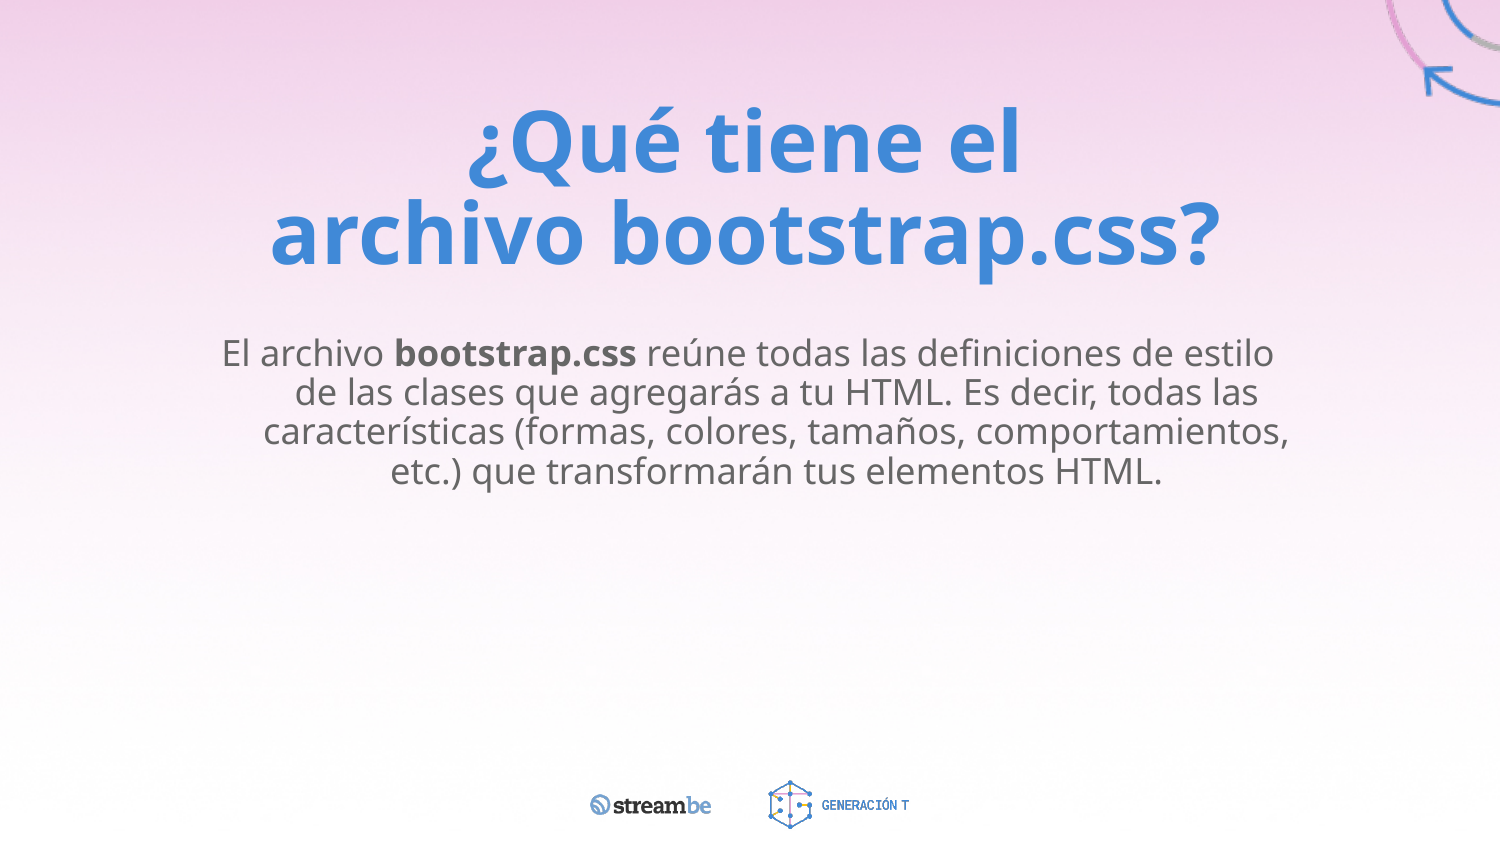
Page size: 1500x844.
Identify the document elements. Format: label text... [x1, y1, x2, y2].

title ¿Qué tiene el archivo bootstrap.css? [183, 62, 1309, 289]
picture [0, 0, 1500, 844]
subtitle El archivo bootstrap.css reúne todas las definiciones de estilo de las clases que agregarás a tu HTML. Es decir, todas las características (formas, colores, tamaños, comportamientos, etc.) que transformarán tus elementos HTML. [178, 329, 1303, 534]
